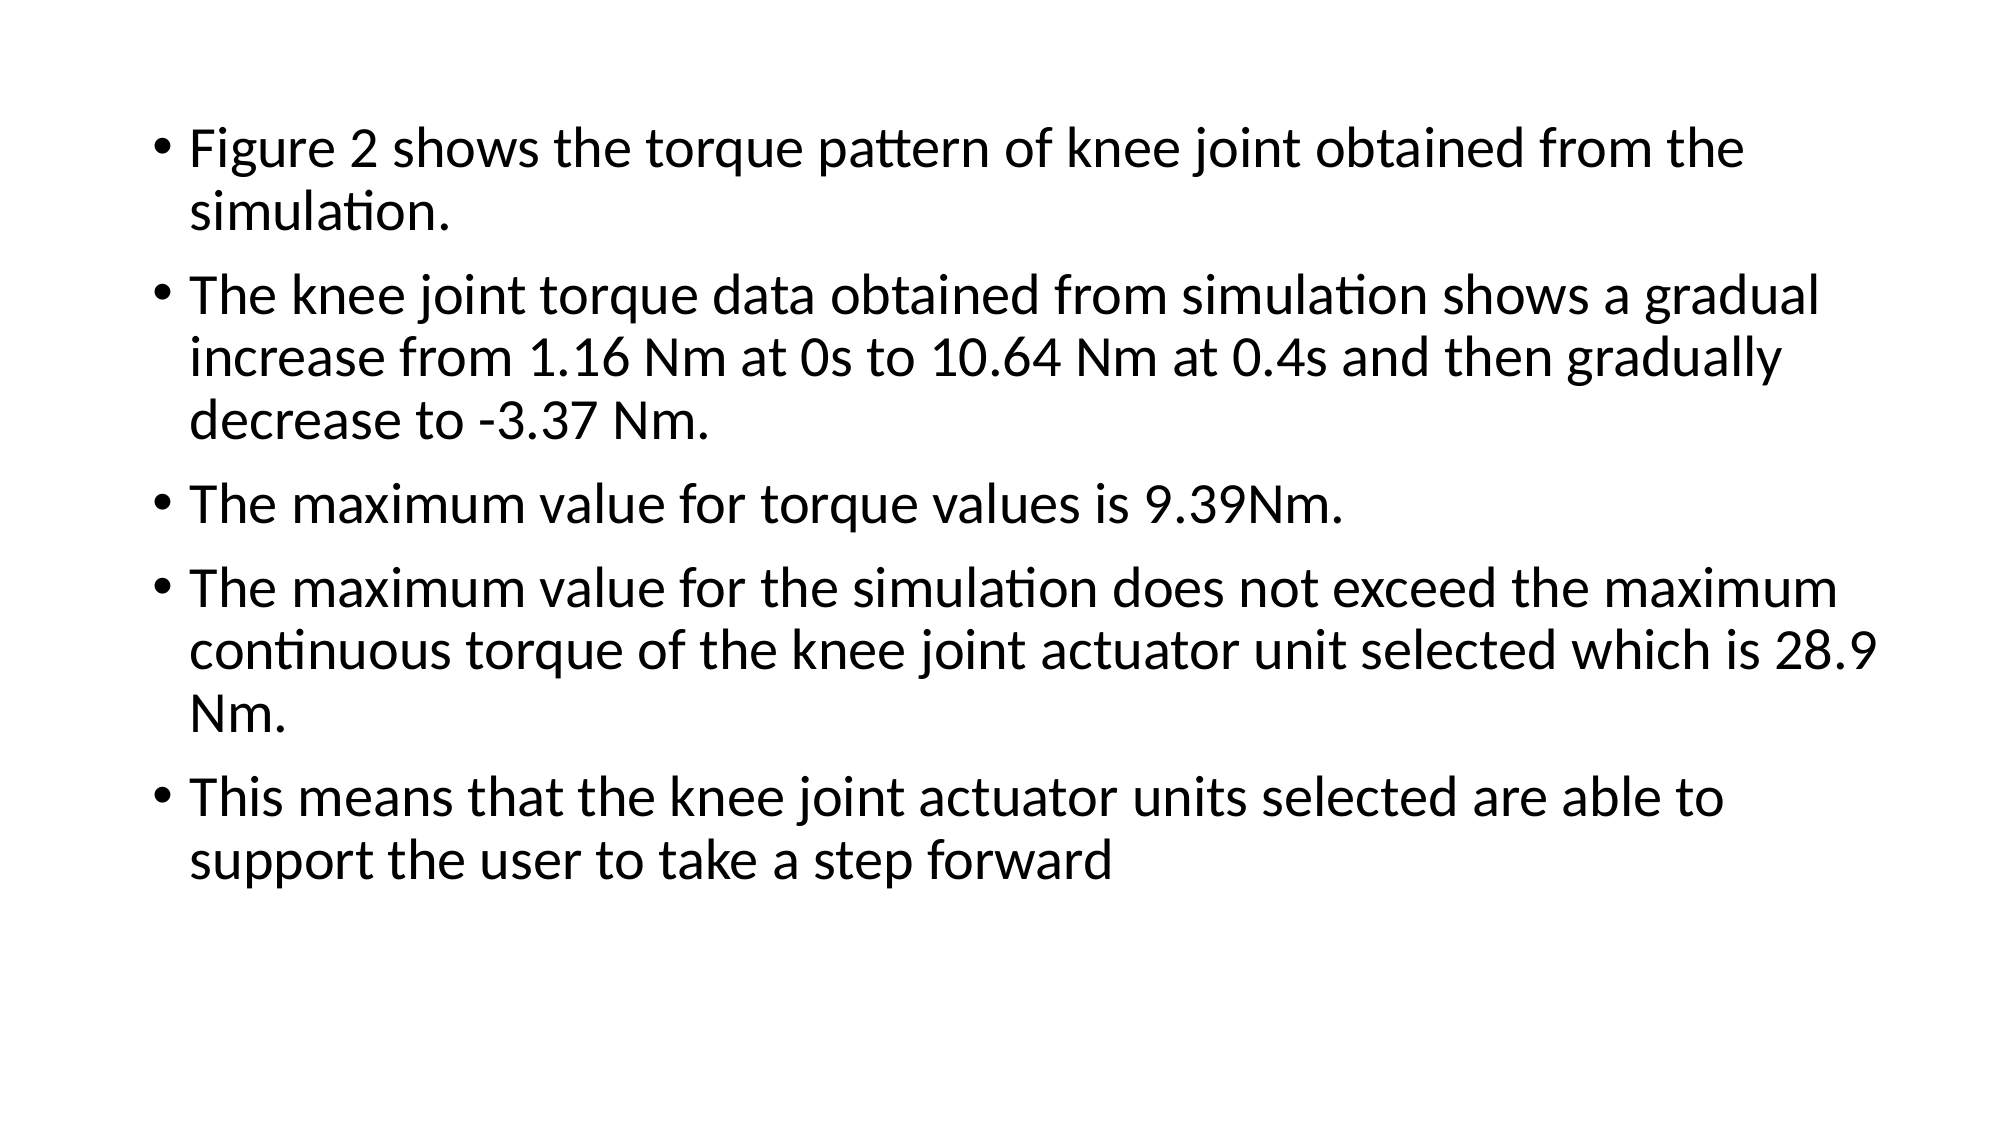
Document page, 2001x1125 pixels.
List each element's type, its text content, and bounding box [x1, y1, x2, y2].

list Figure 2 shows the torque pattern of knee joint obtained from the simulation. The knee joint torque data obtained from simulation shows a gradual increase from 1.16 Nm at 0s to 10.64 Nm at 0.4s and then gradually decrease to -3.37 Nm. The maximum value for torque values is 9.39Nm. The maximum value for the simulation does not exceed the maximum continuous torque of the knee joint actuator unit selected which is 28.9 Nm. This means that the knee joint actuator units selected are able to support the user to take a step forward [137, 109, 1902, 1077]
